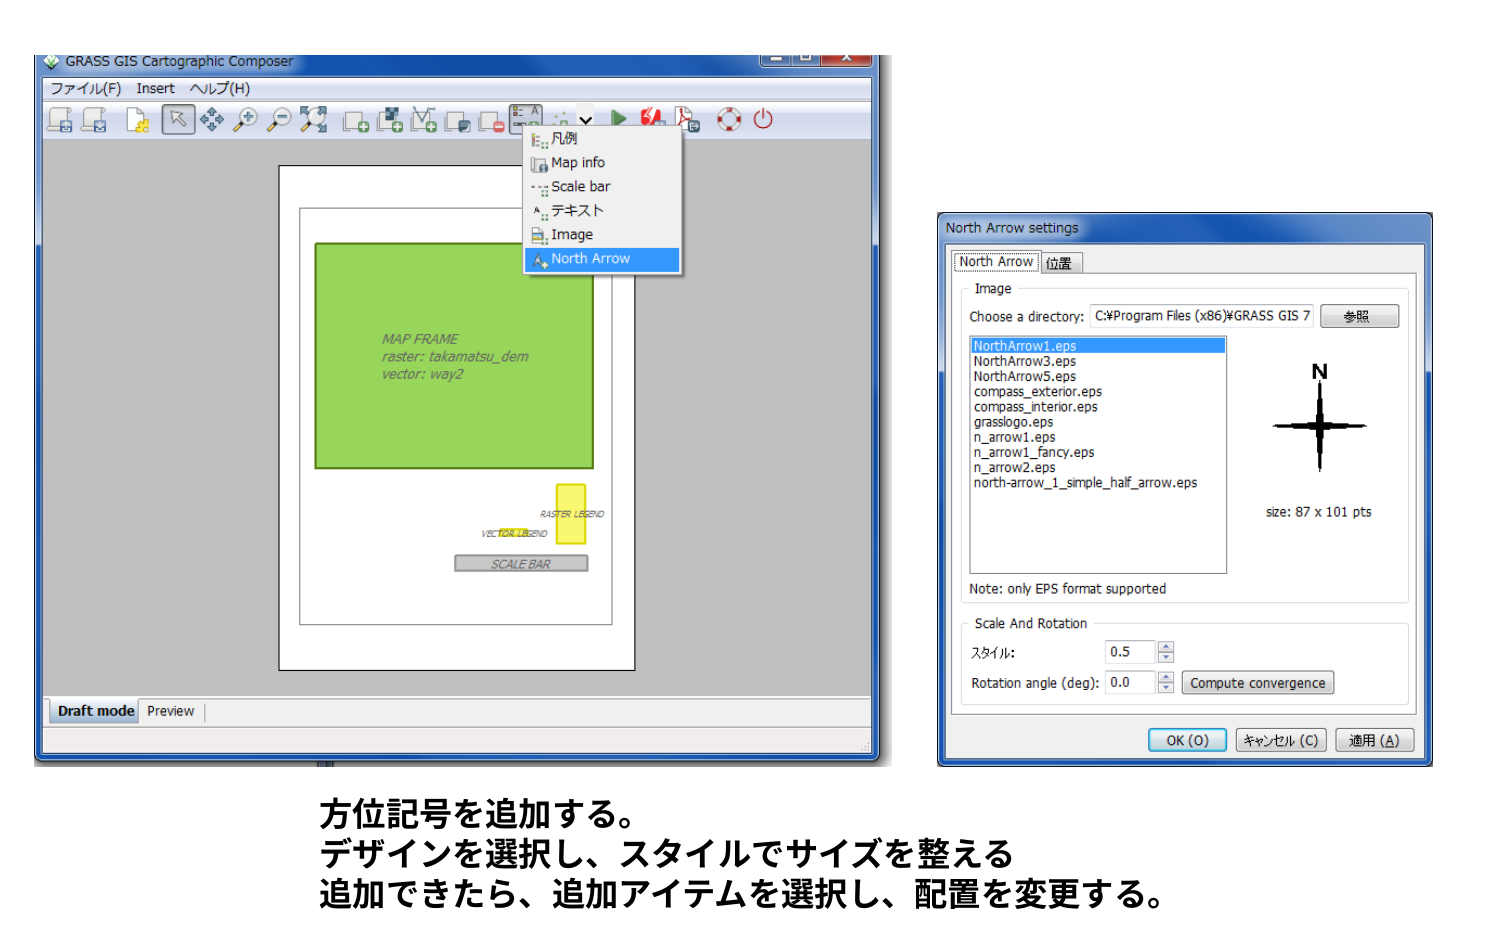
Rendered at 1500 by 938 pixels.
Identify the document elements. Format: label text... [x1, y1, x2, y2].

picture [34, 55, 892, 767]
picture [937, 212, 1434, 767]
text_box 方位記号を追加する。 デザインを選択し、スタイルでサイズを整える 追加できたら、追加アイテムを選択し、配置を変更する。 [304, 785, 1196, 920]
